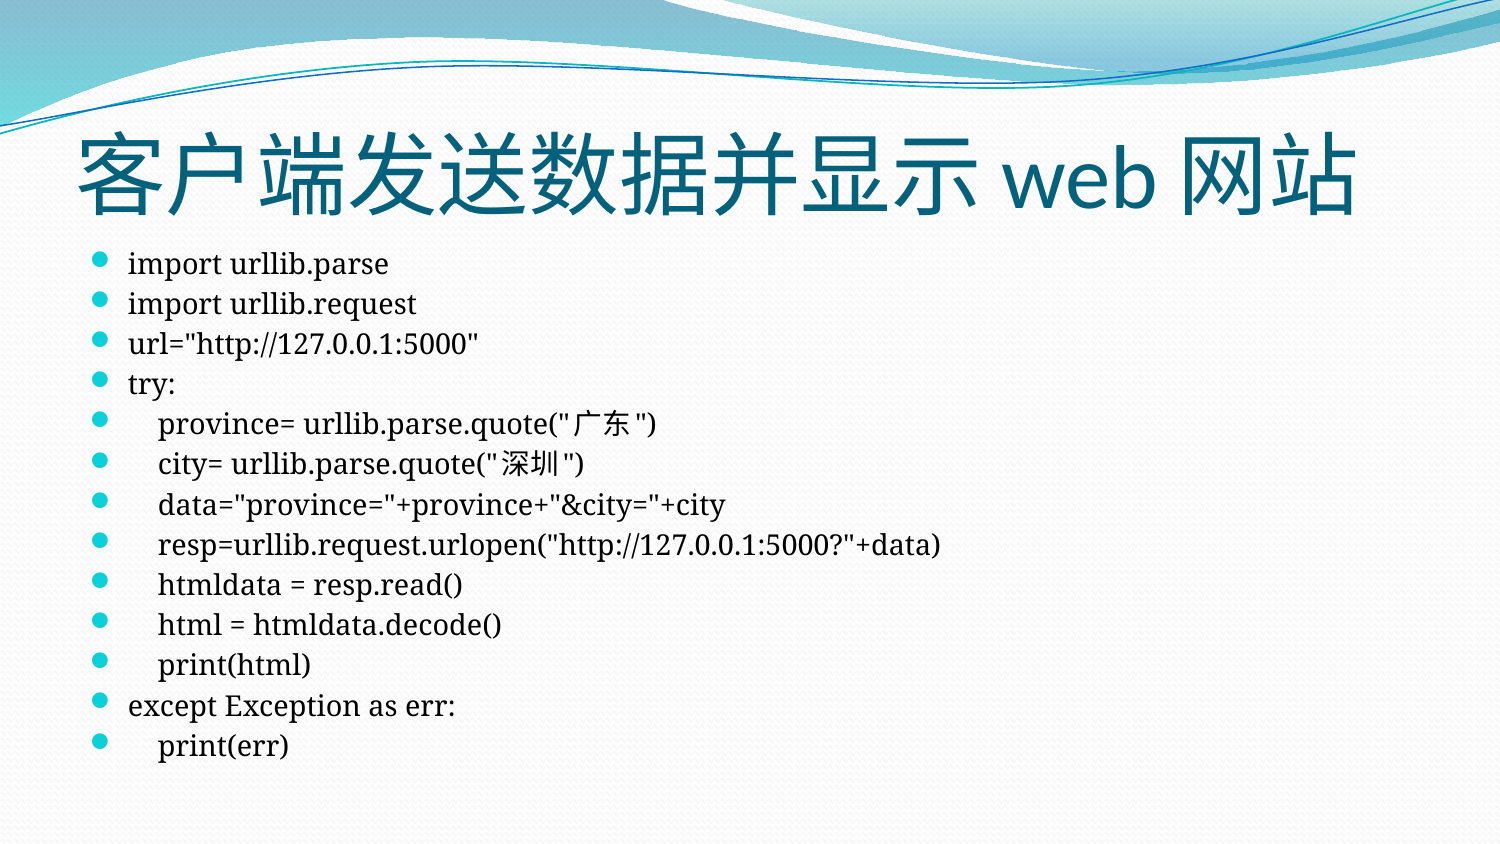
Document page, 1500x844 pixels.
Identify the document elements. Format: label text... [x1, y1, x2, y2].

list import urllib.parse import urllib.request url="http://127.0.0.1:5000" try: province= urllib.parse.quote("广东") city= urllib.parse.quote("深圳") data="province="+province+"&city="+city resp=urllib.request.urlopen("http://127.0.0.1:5000?"+data) htmldata = resp.read() html = htmldata.decode() print(html) except Exception as err: print(err) [75, 238, 1425, 779]
title 客户端发送数据并显示web网站 [75, 86, 1425, 228]
